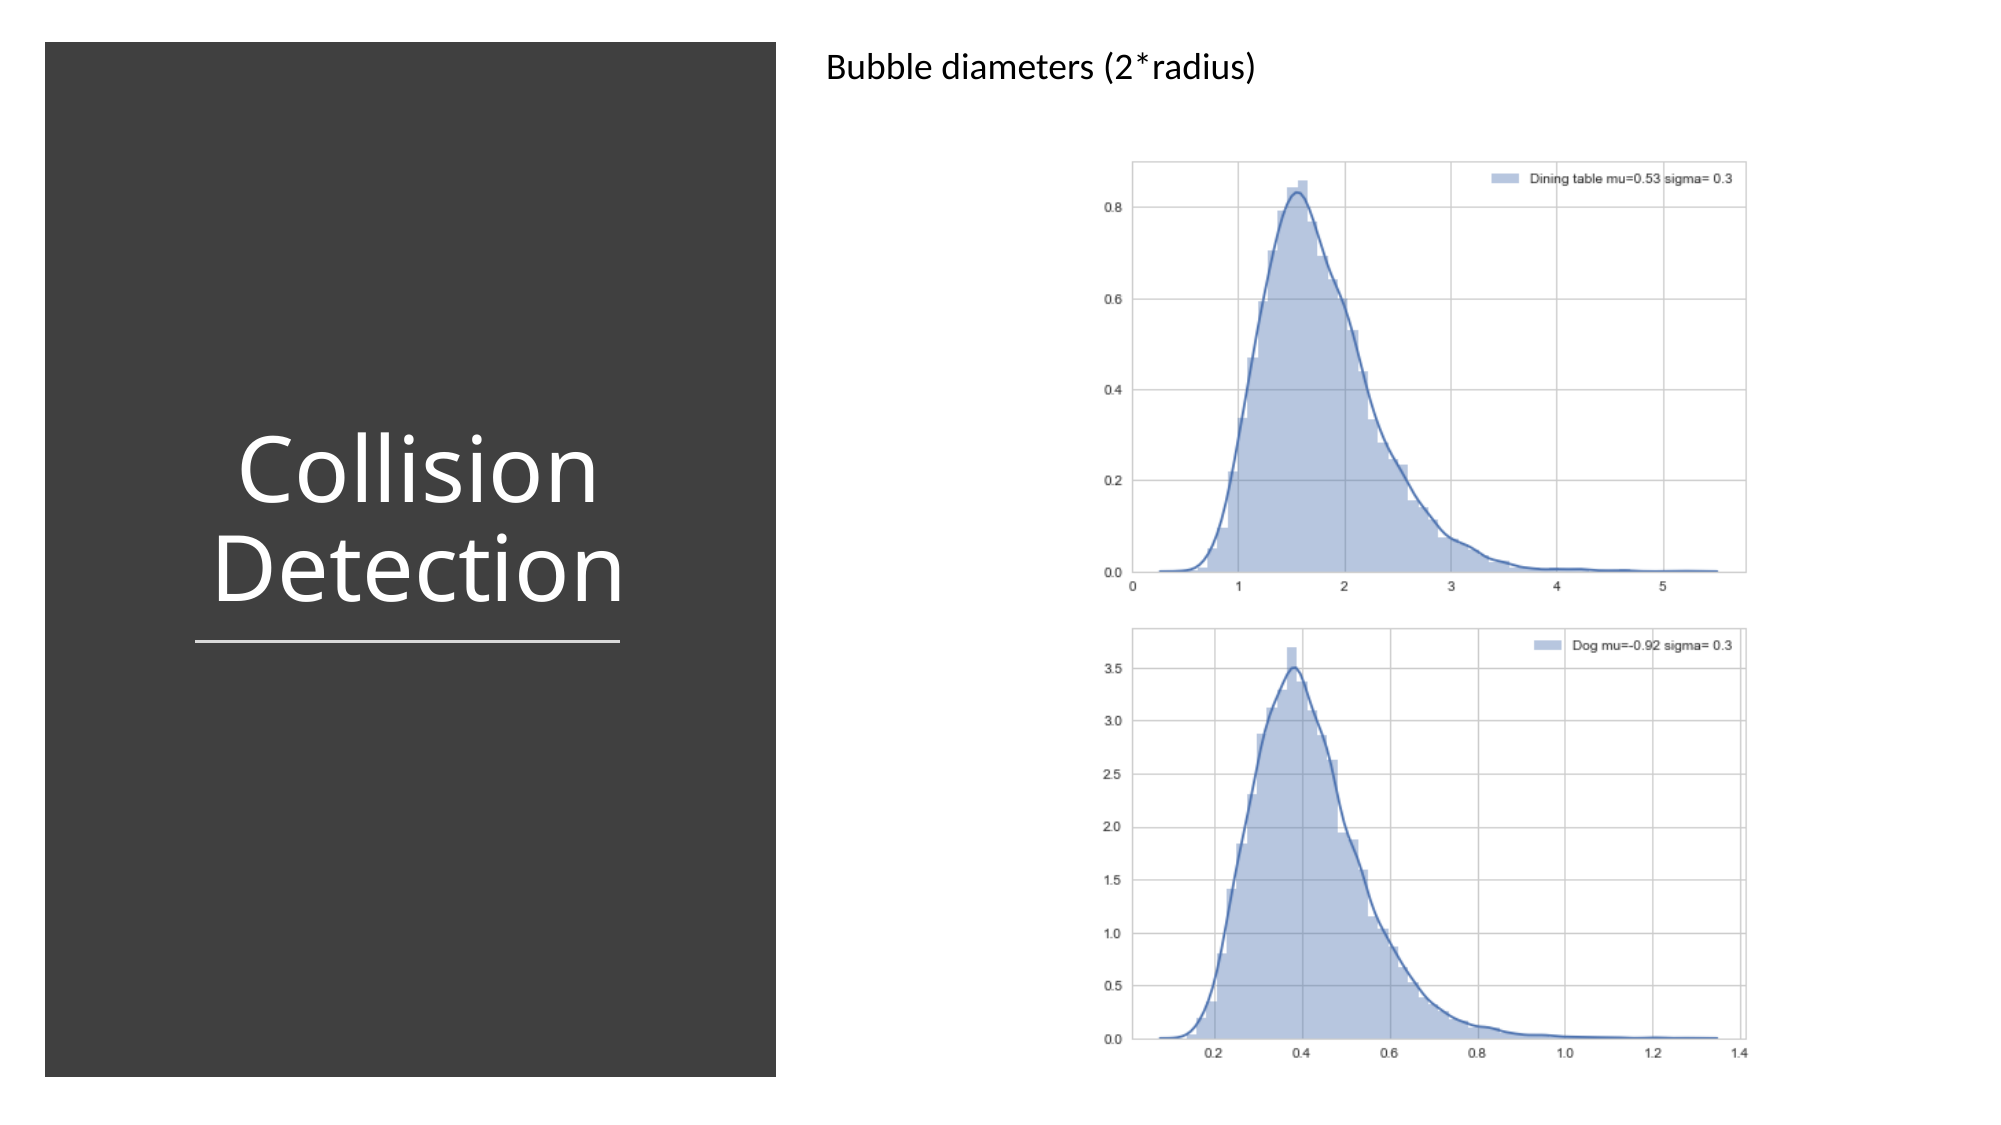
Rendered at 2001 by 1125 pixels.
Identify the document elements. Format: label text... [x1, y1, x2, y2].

text_box Bubble diameters (2*radius) [811, 34, 1272, 94]
picture [1095, 149, 1769, 1073]
text_box Collision Detection [82, 149, 756, 629]
text_box [54, 52, 767, 1067]
